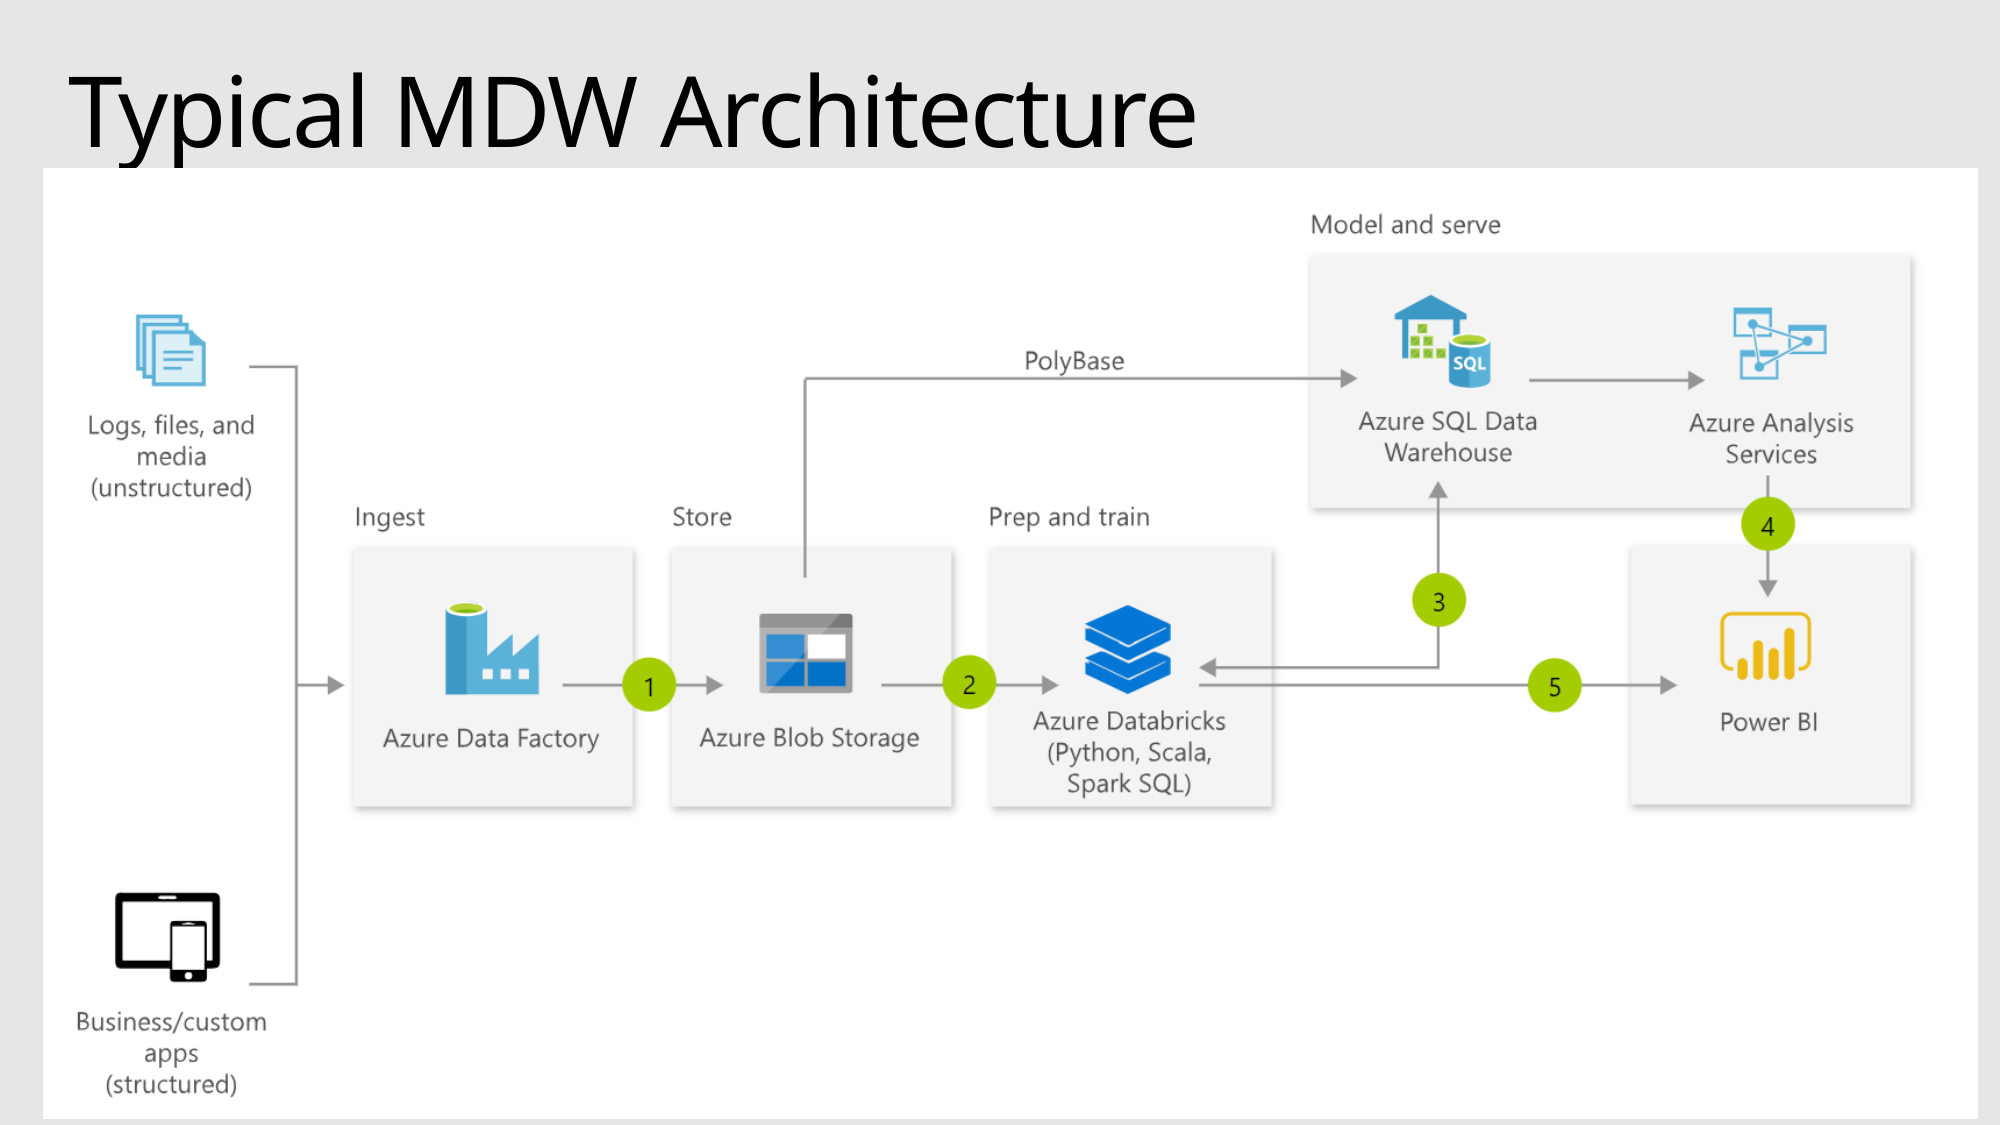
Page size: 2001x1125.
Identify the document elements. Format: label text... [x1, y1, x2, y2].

title Typical MDW Architecture [44, 47, 1957, 168]
picture [43, 168, 1979, 1119]
